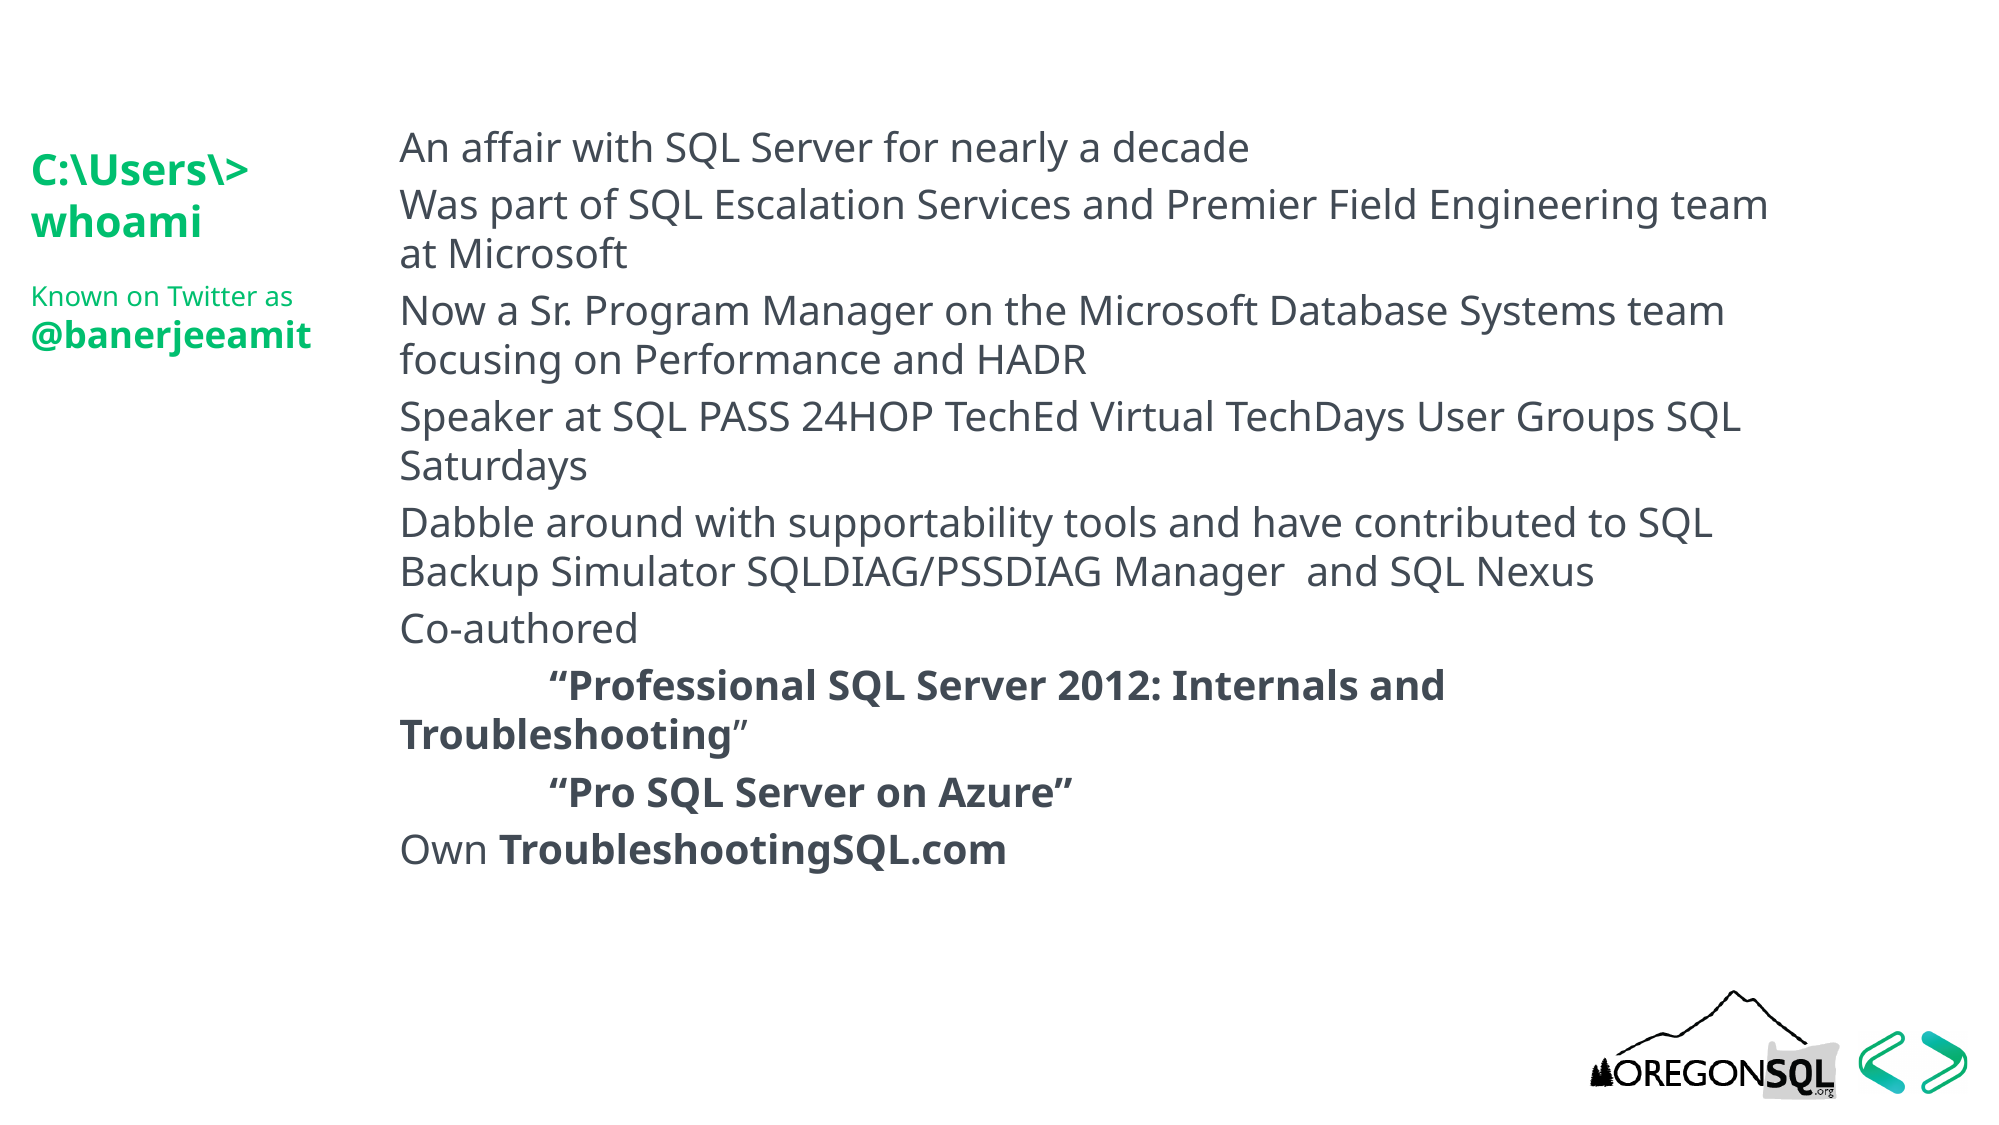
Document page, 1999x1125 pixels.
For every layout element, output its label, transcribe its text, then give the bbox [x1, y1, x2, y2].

text_box [1541, 303, 1756, 369]
list An affair with SQL Server for nearly a decade Was part of SQL Escalation Services and Premier Field Engineering team at Microsoft Now a Sr. Program Manager on the Microsoft Database Systems team focusing on Performance and HADR Speaker at SQL PASS 24HOP TechEd Virtual TechDays User Groups SQL Saturdays Dabble around with supportability tools and have contributed to SQL Backup Simulator SQLDIAG/PSSDIAG Manager and SQL Nexus Co-authored “Professional SQL Server 2012: Internals and Troubleshooting” “Pro SQL Server on Azure” Own TroubleshootingSQL.com [399, 121, 1785, 1028]
title C:\Users\> whoami Known on Twitter as @banerjeeamit [30, 101, 386, 398]
picture [1582, 982, 1850, 1105]
